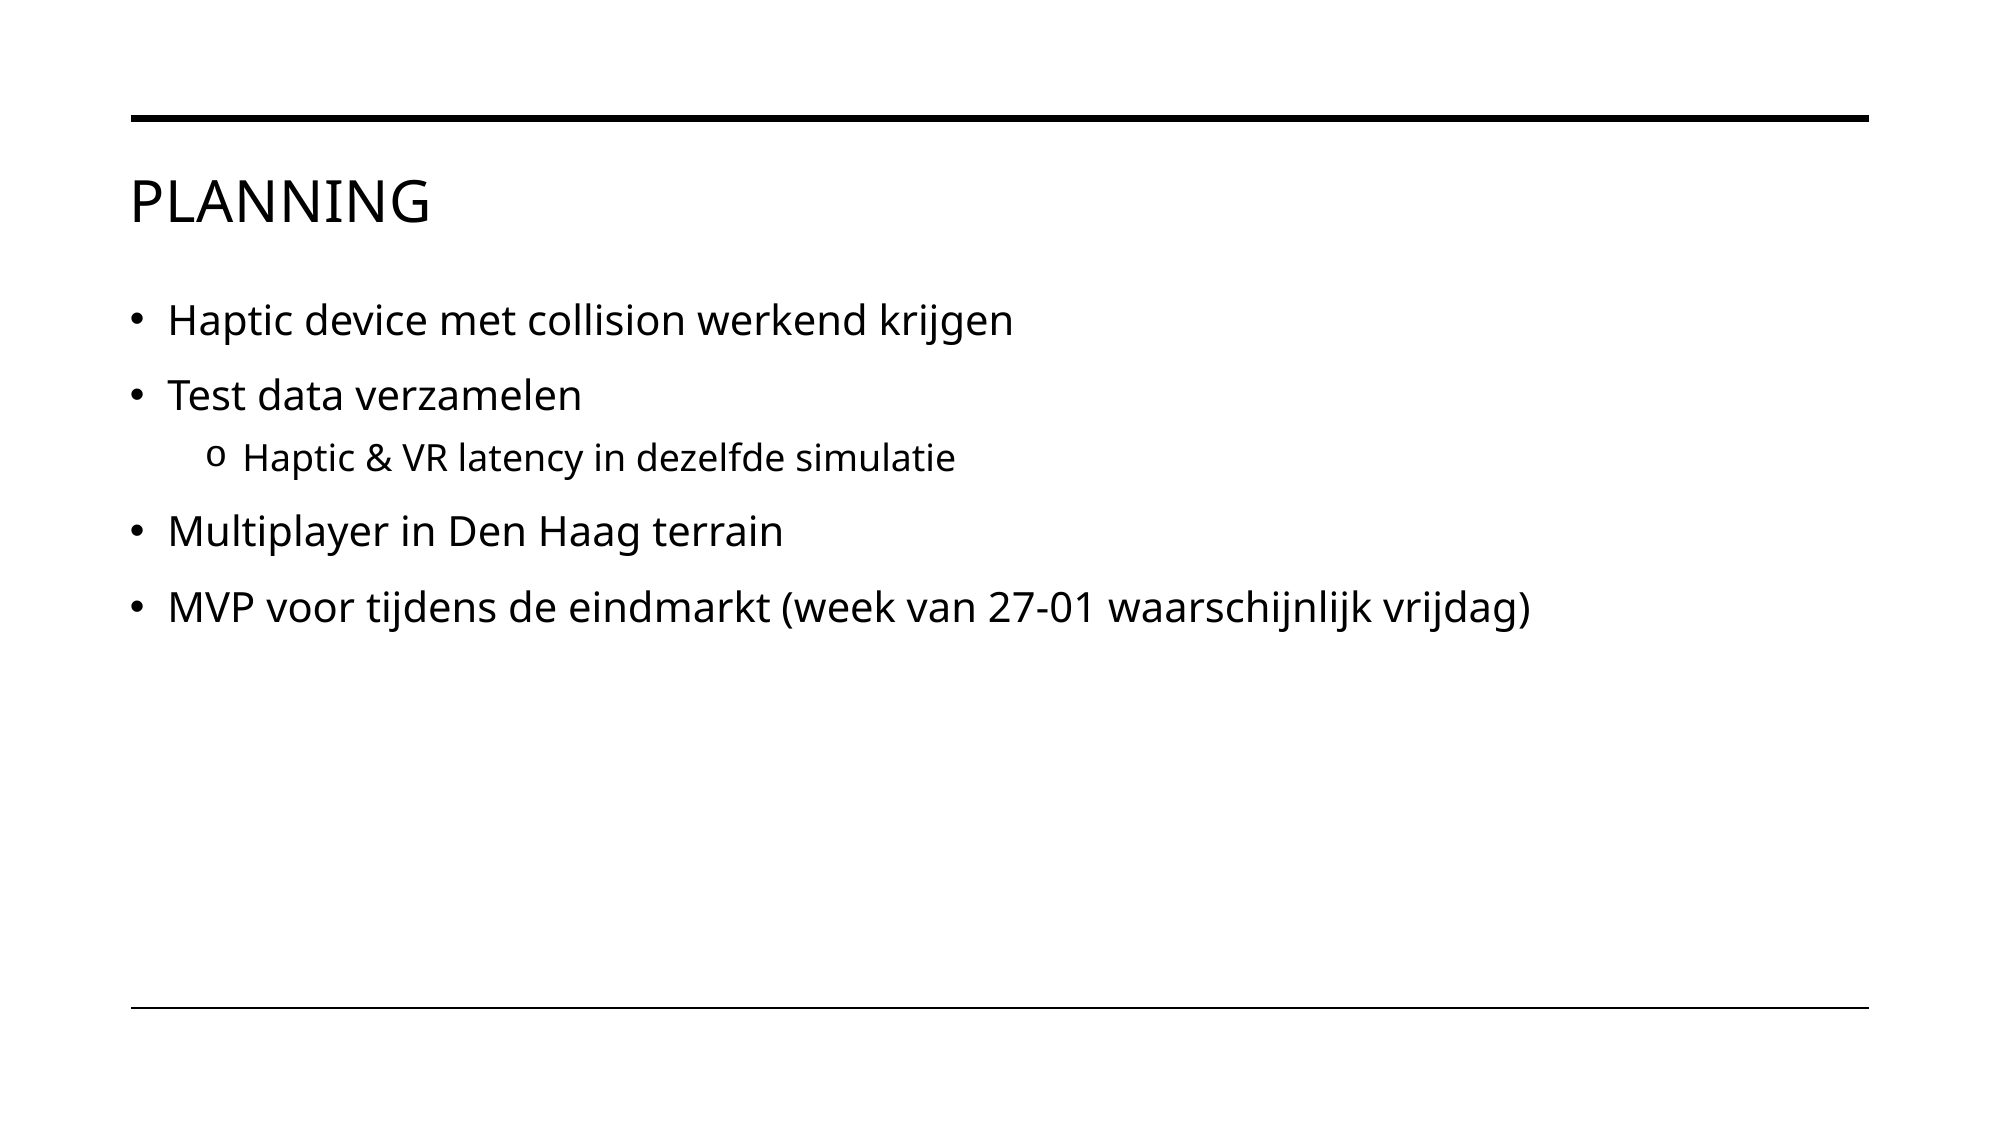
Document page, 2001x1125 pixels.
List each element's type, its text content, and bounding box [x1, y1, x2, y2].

list Haptic device met collision werkend krijgen Test data verzamelen Haptic & VR latency in dezelfde simulatie Multiplayer in Den Haag terrain MVP voor tijdens de eindmarkt (week van 27-01 waarschijnlijk vrijdag) [114, 280, 1869, 895]
title Planning [114, 149, 1869, 257]
